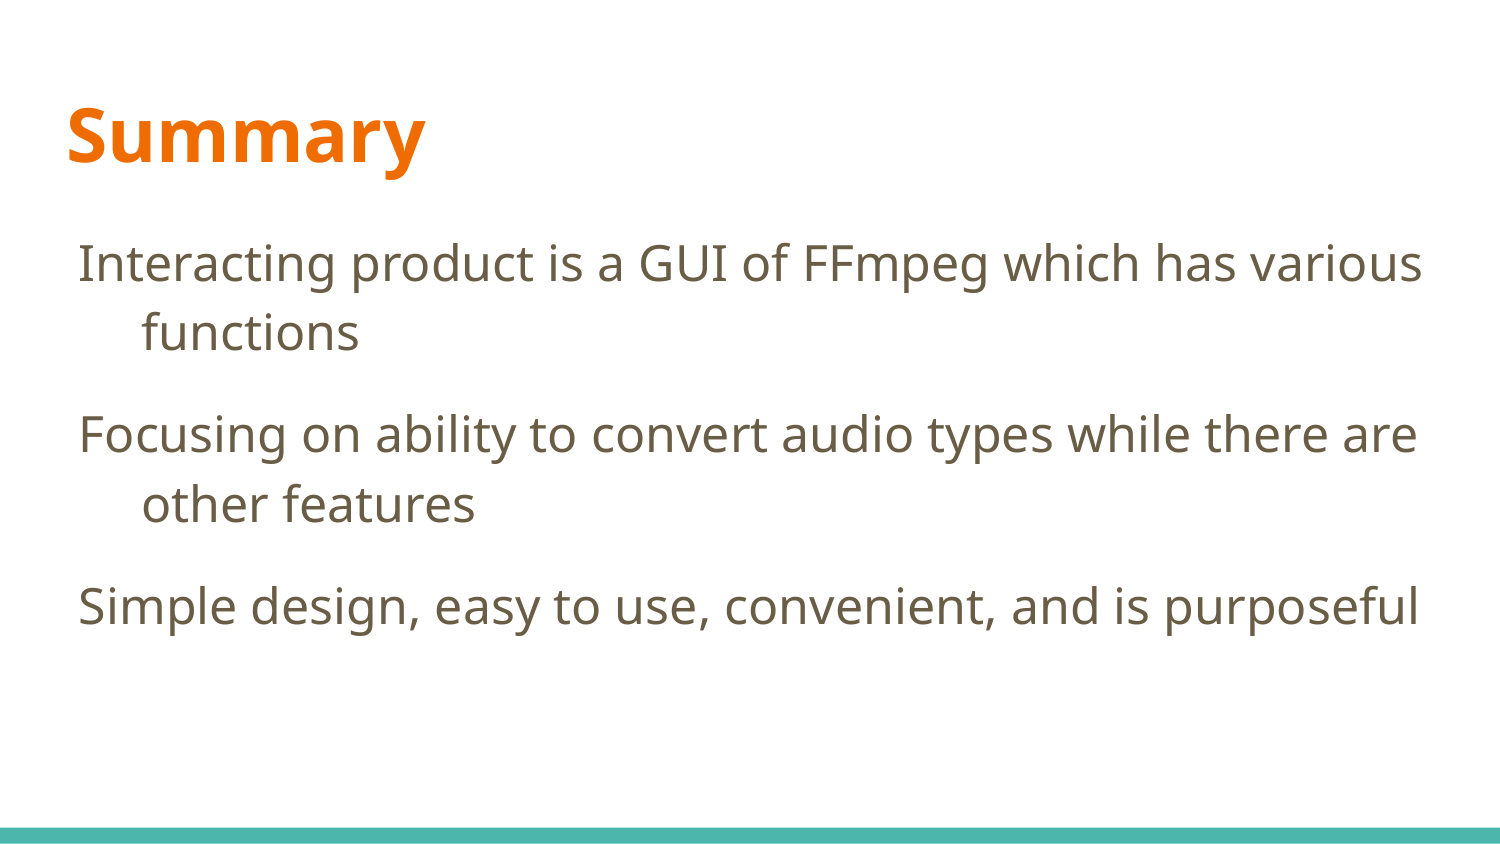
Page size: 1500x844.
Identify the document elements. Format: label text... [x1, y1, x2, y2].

title Summary [51, 72, 1449, 189]
list Interacting product is a GUI of FFmpeg which has various functions Focusing on ability to convert audio types while there are other features Simple design, easy to use, convenient, and is purposeful [51, 207, 1449, 750]
